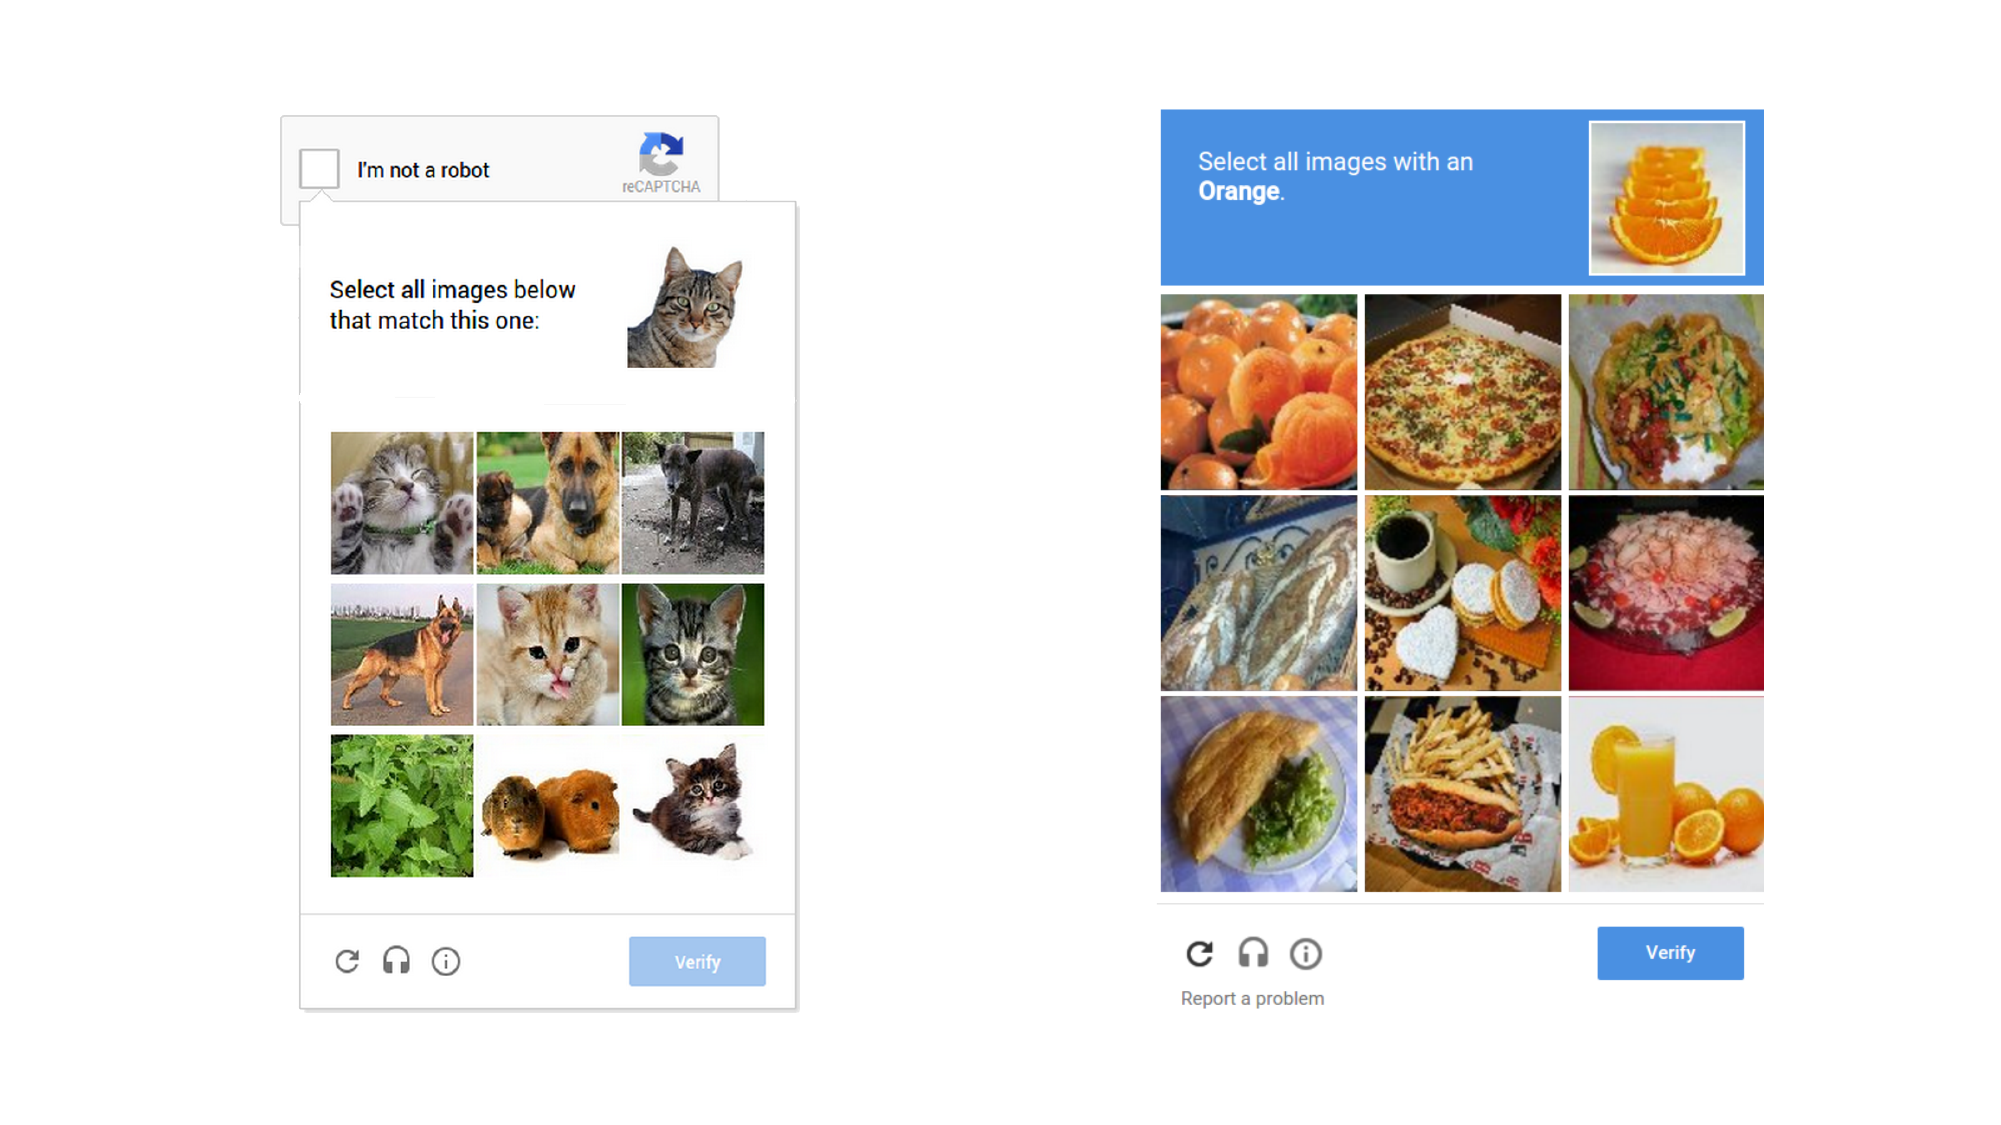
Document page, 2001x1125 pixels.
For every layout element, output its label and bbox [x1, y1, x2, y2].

picture [272, 105, 807, 1020]
picture [1156, 105, 1764, 1020]
